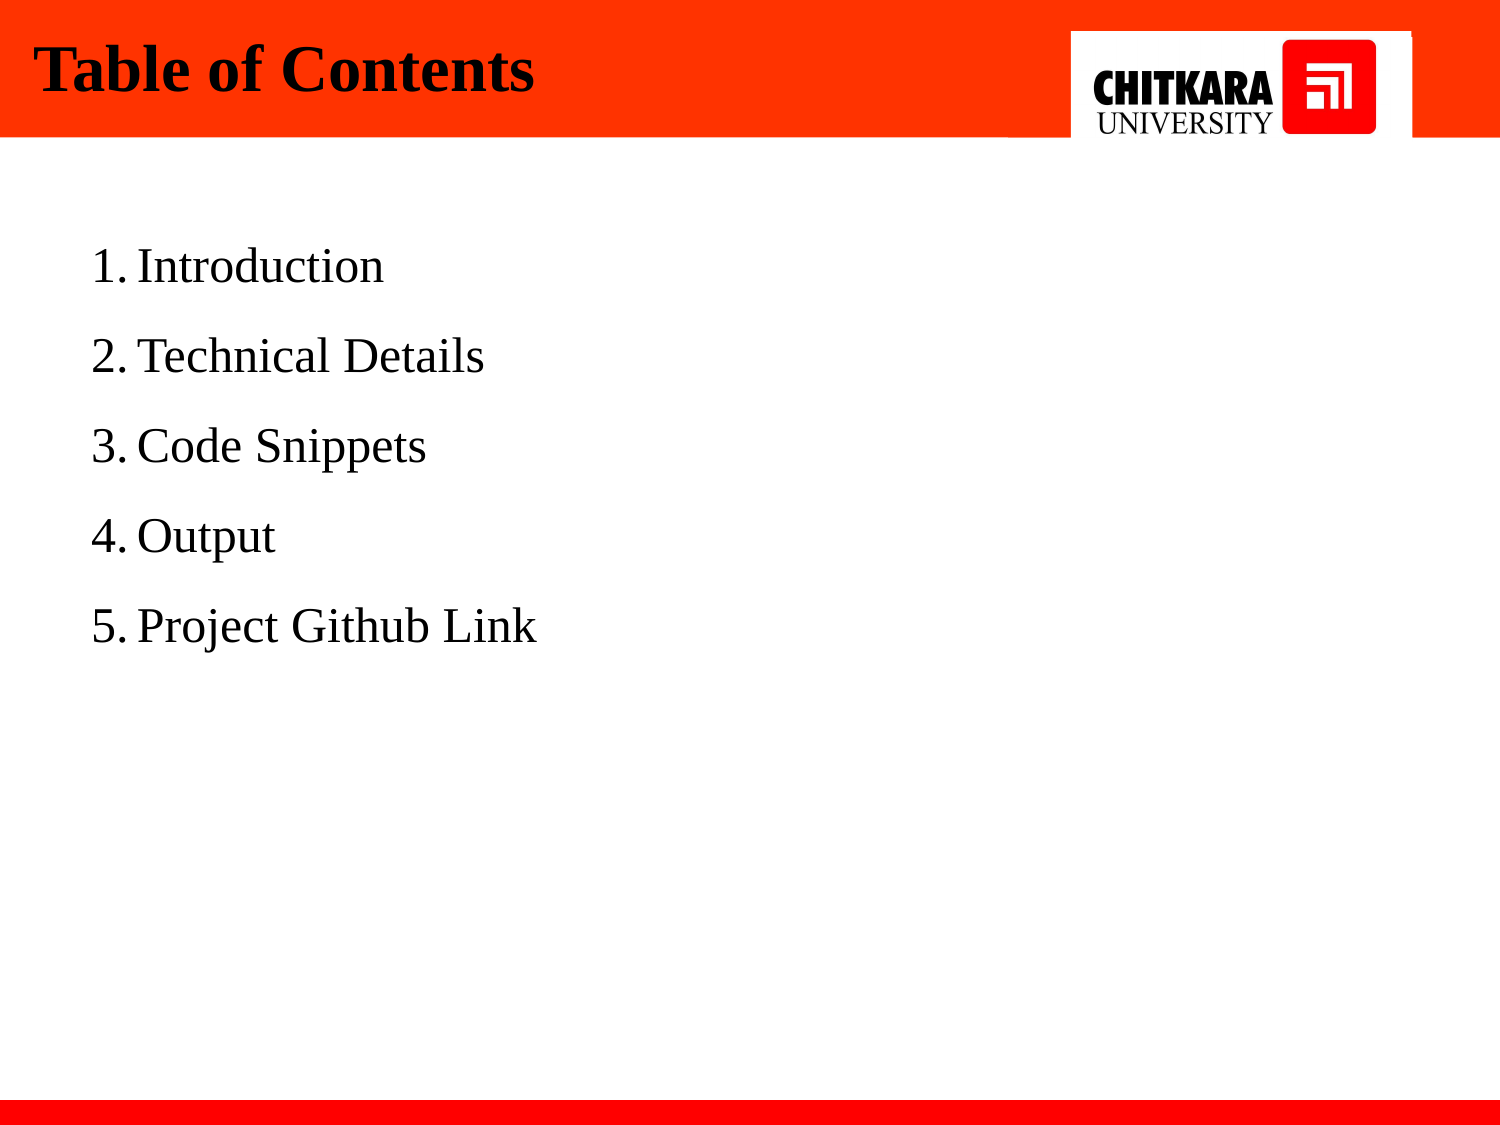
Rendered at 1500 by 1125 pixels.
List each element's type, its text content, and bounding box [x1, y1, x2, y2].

text_box Introduction Technical Details Code Snippets Output Project Github Link [76, 194, 1211, 765]
picture [1074, 37, 1391, 138]
text_box Table of Contents [18, 17, 905, 113]
